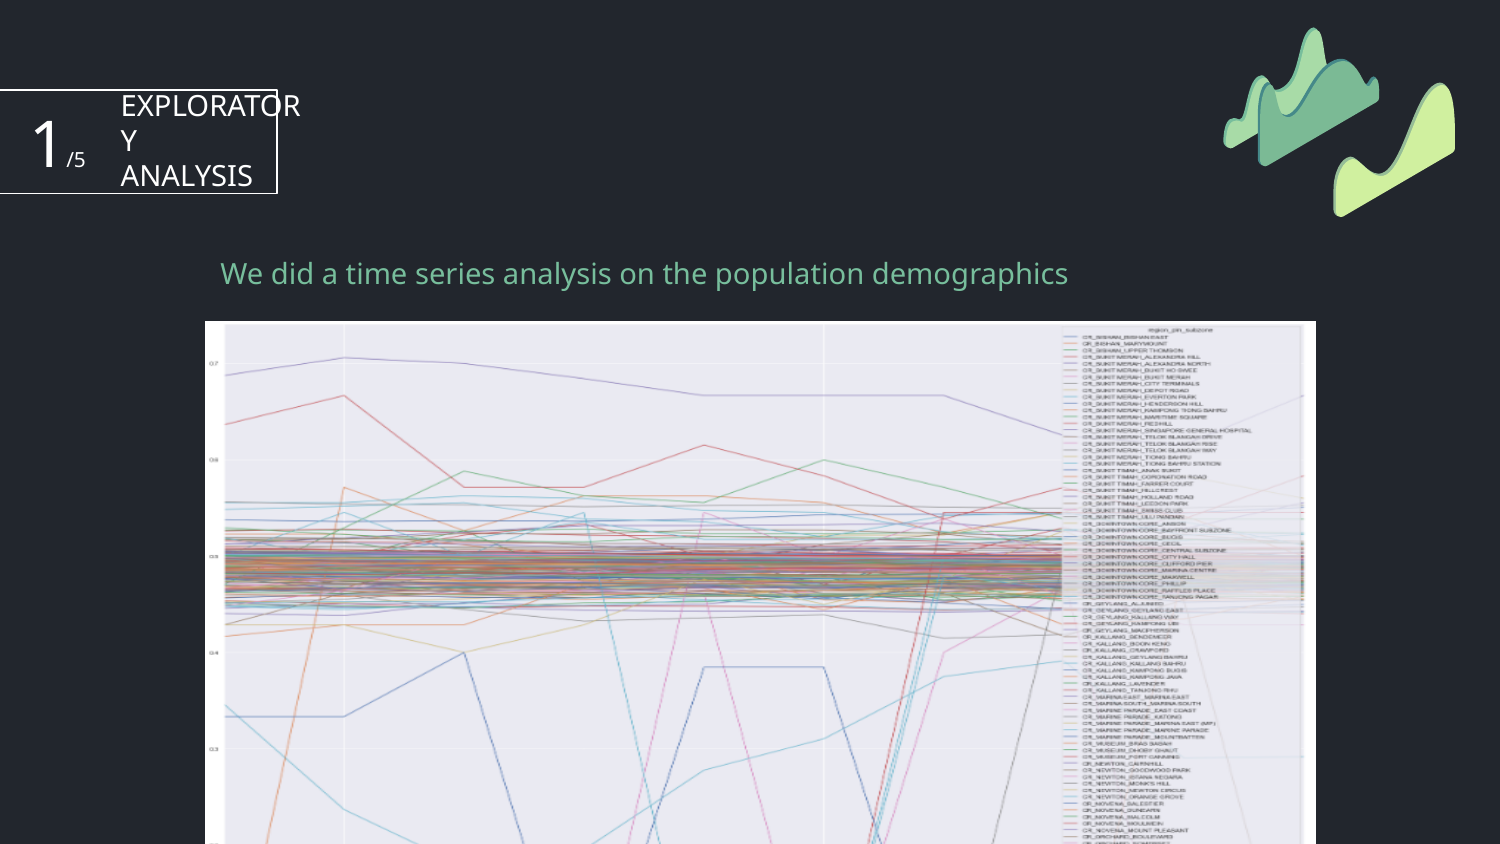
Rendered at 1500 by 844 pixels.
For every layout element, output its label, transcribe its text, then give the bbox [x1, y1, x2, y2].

list We did a time series analysis on the population demographics [205, 235, 1249, 321]
title EXPLORATORY ANALYSIS [105, 62, 325, 218]
title 1/5 [14, 92, 108, 191]
picture [205, 321, 1316, 844]
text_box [1223, 27, 1457, 218]
